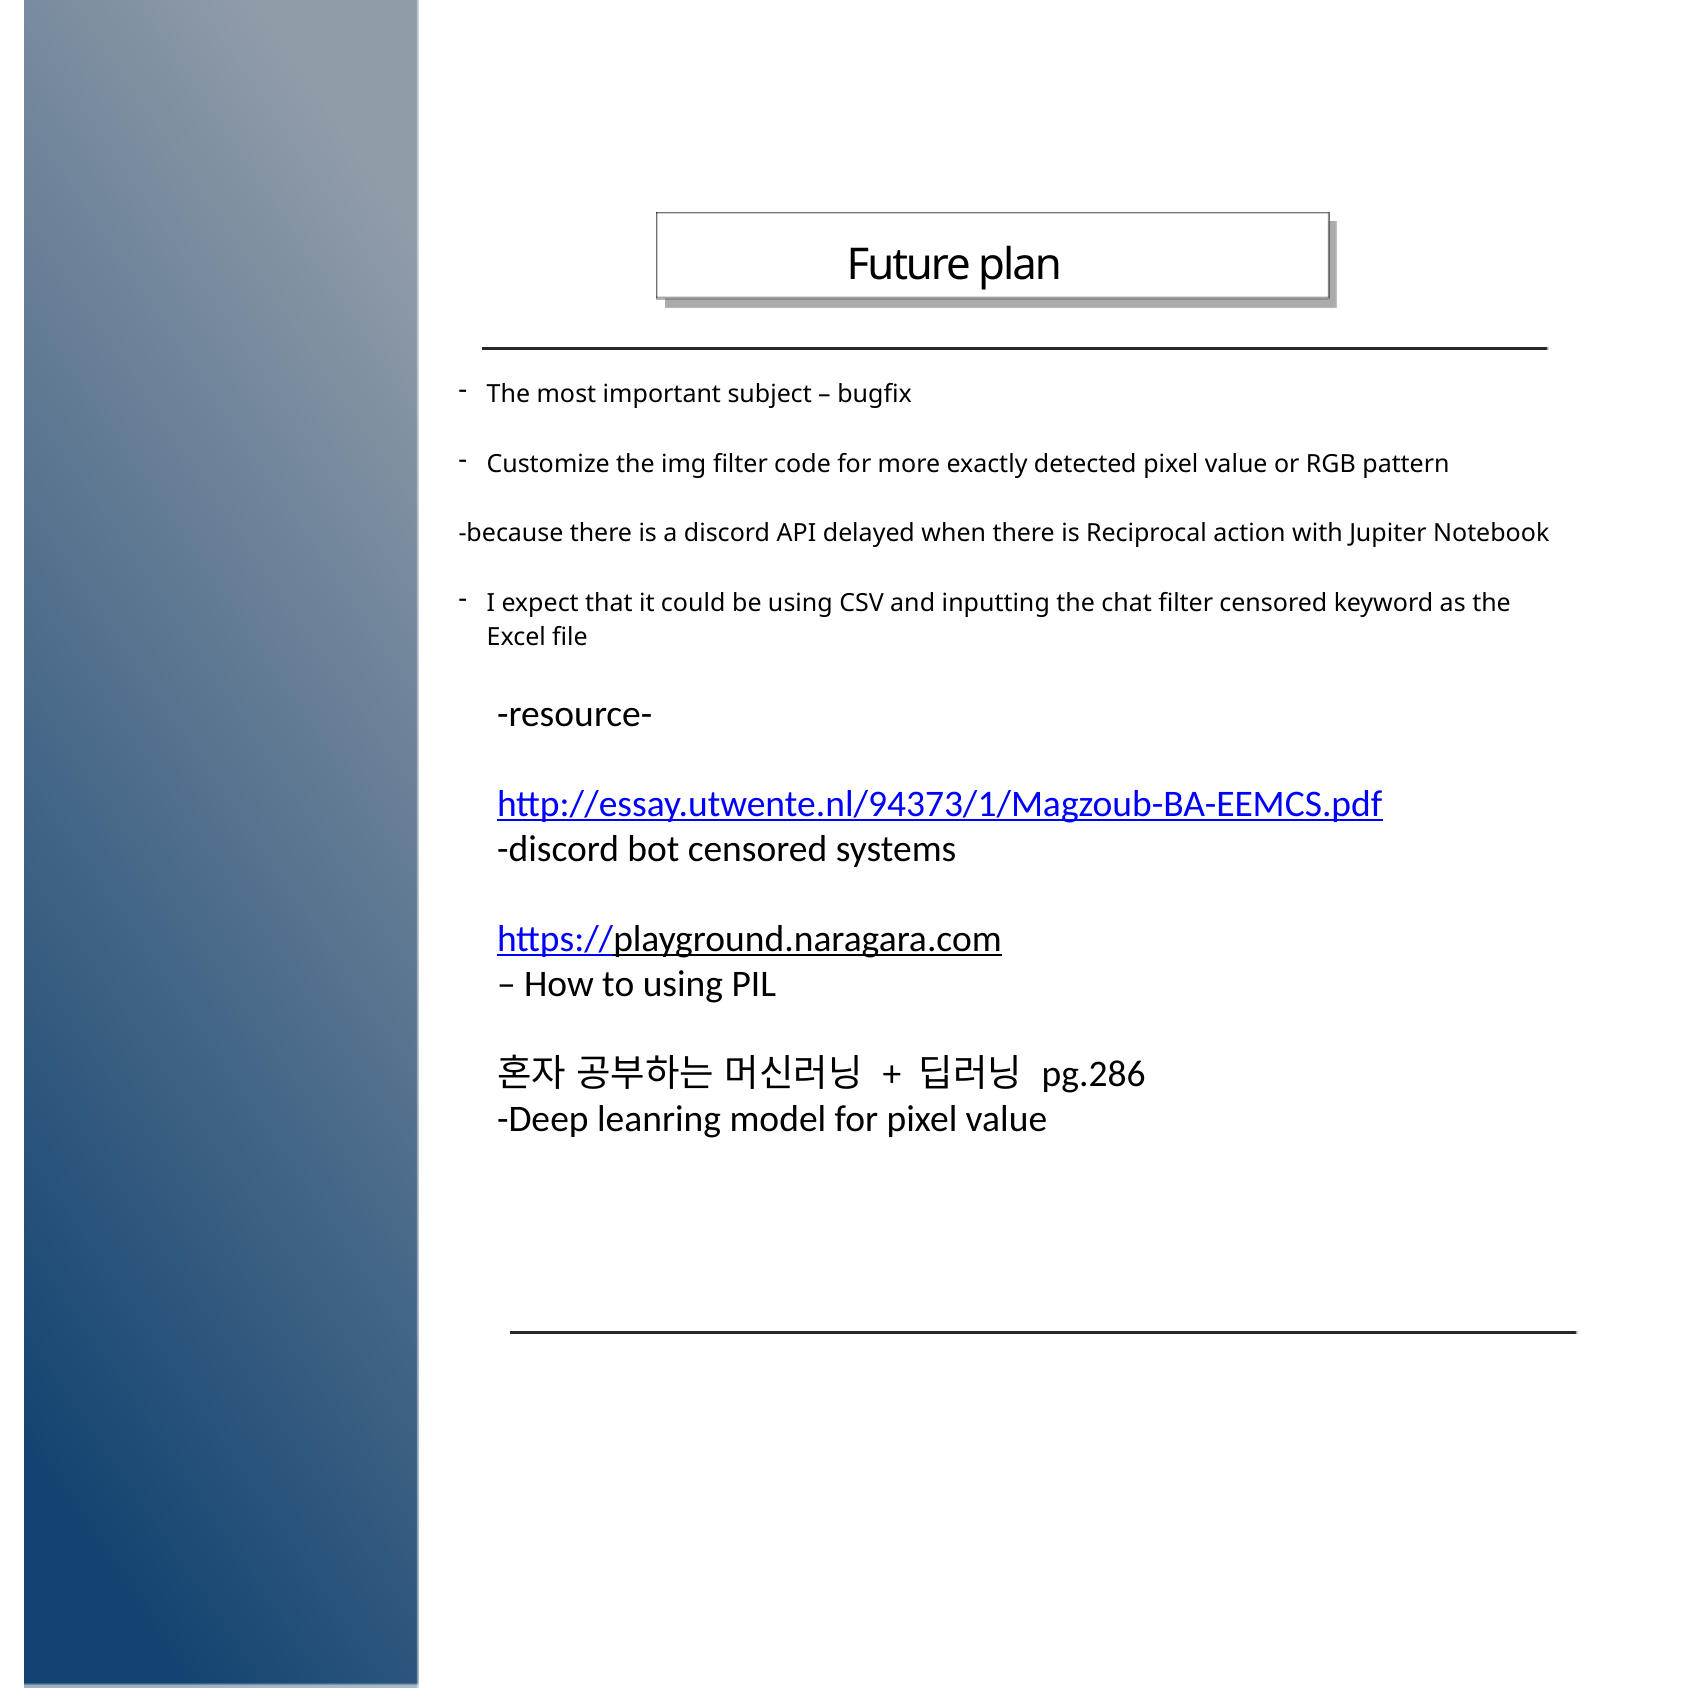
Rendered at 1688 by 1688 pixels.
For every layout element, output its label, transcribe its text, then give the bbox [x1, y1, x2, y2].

picture [24, 0, 419, 1688]
text_box The most important subject – bugfix Customize the img filter code for more exactly detected pixel value or RGB pattern -because there is a discord API delayed when there is Reciprocal action with Jupiter Notebook I expect that it could be using CSV and inputting the chat filter censored keyword as the Excel file [458, 349, 1578, 744]
text_box -resource- http://essay.utwente.nl/94373/1/Magzoub-BA-EEMCS.pdf -discord bot censored systems https://playground.naragara.com – How to using PIL 혼자 공부하는 머신러닝 + 딥러닝 pg.286 -Deep leanring model for pixel value [482, 681, 1619, 1191]
picture [656, 212, 1330, 301]
